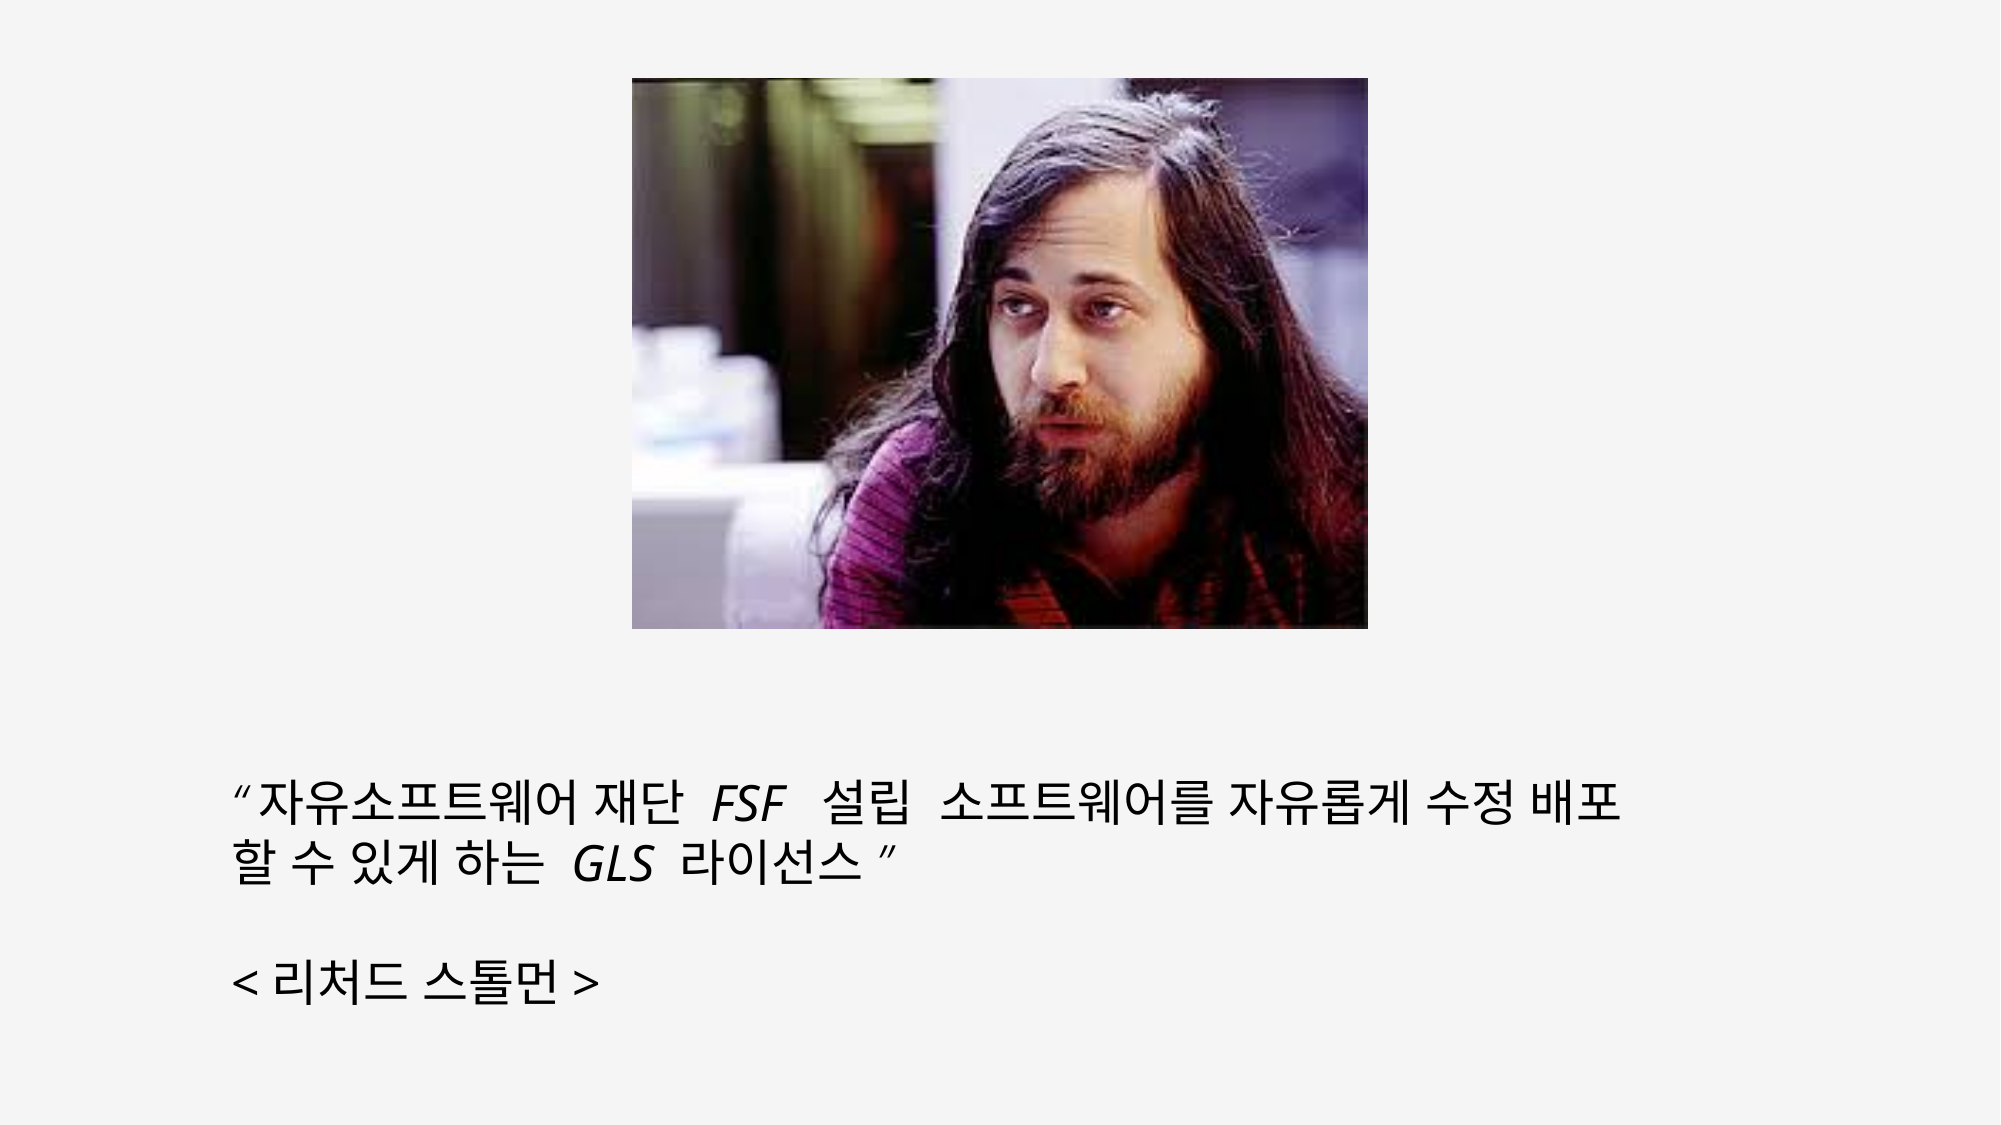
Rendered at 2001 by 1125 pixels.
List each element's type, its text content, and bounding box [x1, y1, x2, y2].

picture [632, 78, 1368, 629]
text_box “자유소프트웨어 재단 FSF 설립 소프트웨어를 자유롭게 수정 배포 할 수 있게 하는 GLS 라이선스 ” <리처드 스톨먼> [216, 764, 1651, 1079]
